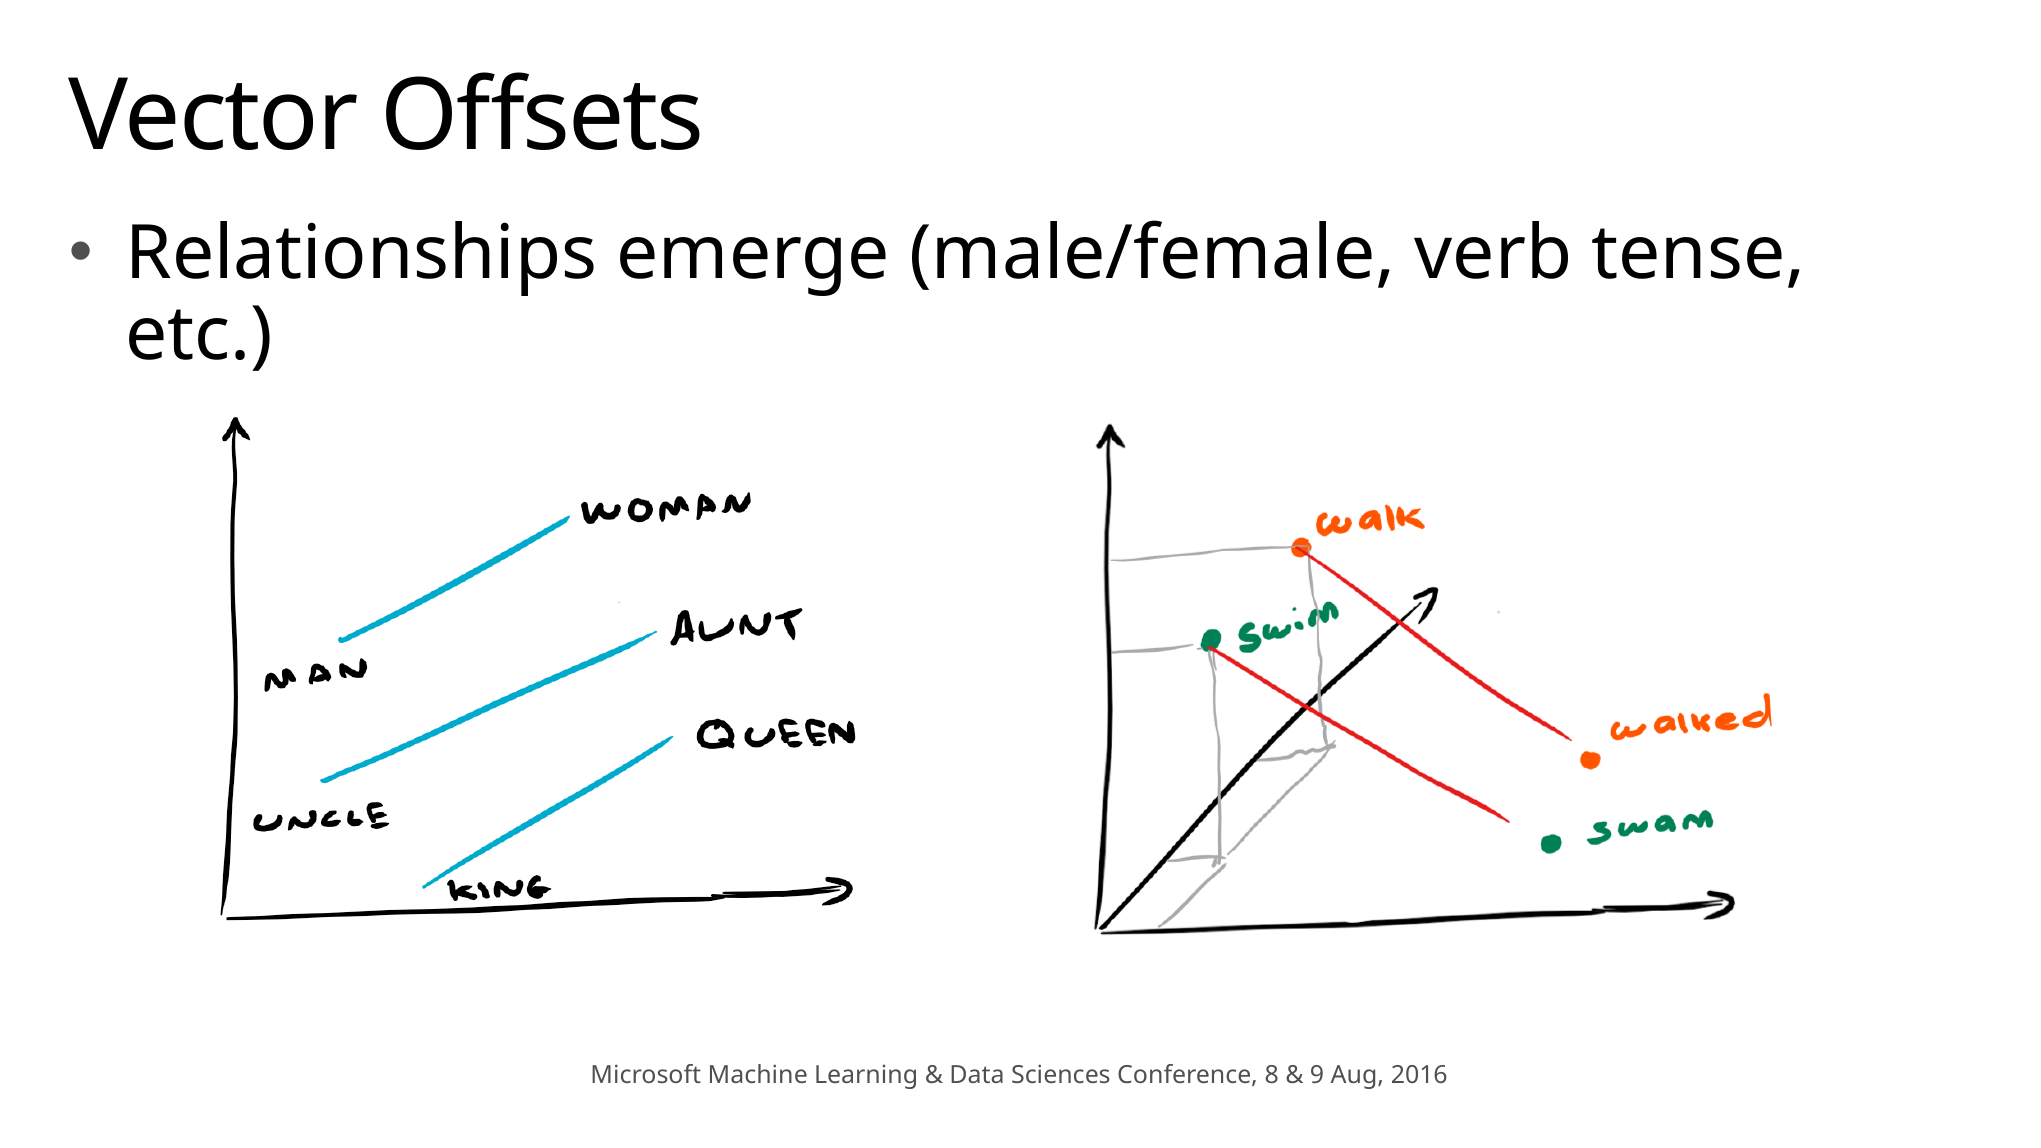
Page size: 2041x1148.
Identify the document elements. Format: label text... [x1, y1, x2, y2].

title Vector Offsets [45, 48, 1996, 199]
picture [1057, 408, 1799, 952]
picture [157, 385, 933, 974]
list Relationships emerge (male/female, verb tense, etc.) [45, 199, 1996, 311]
